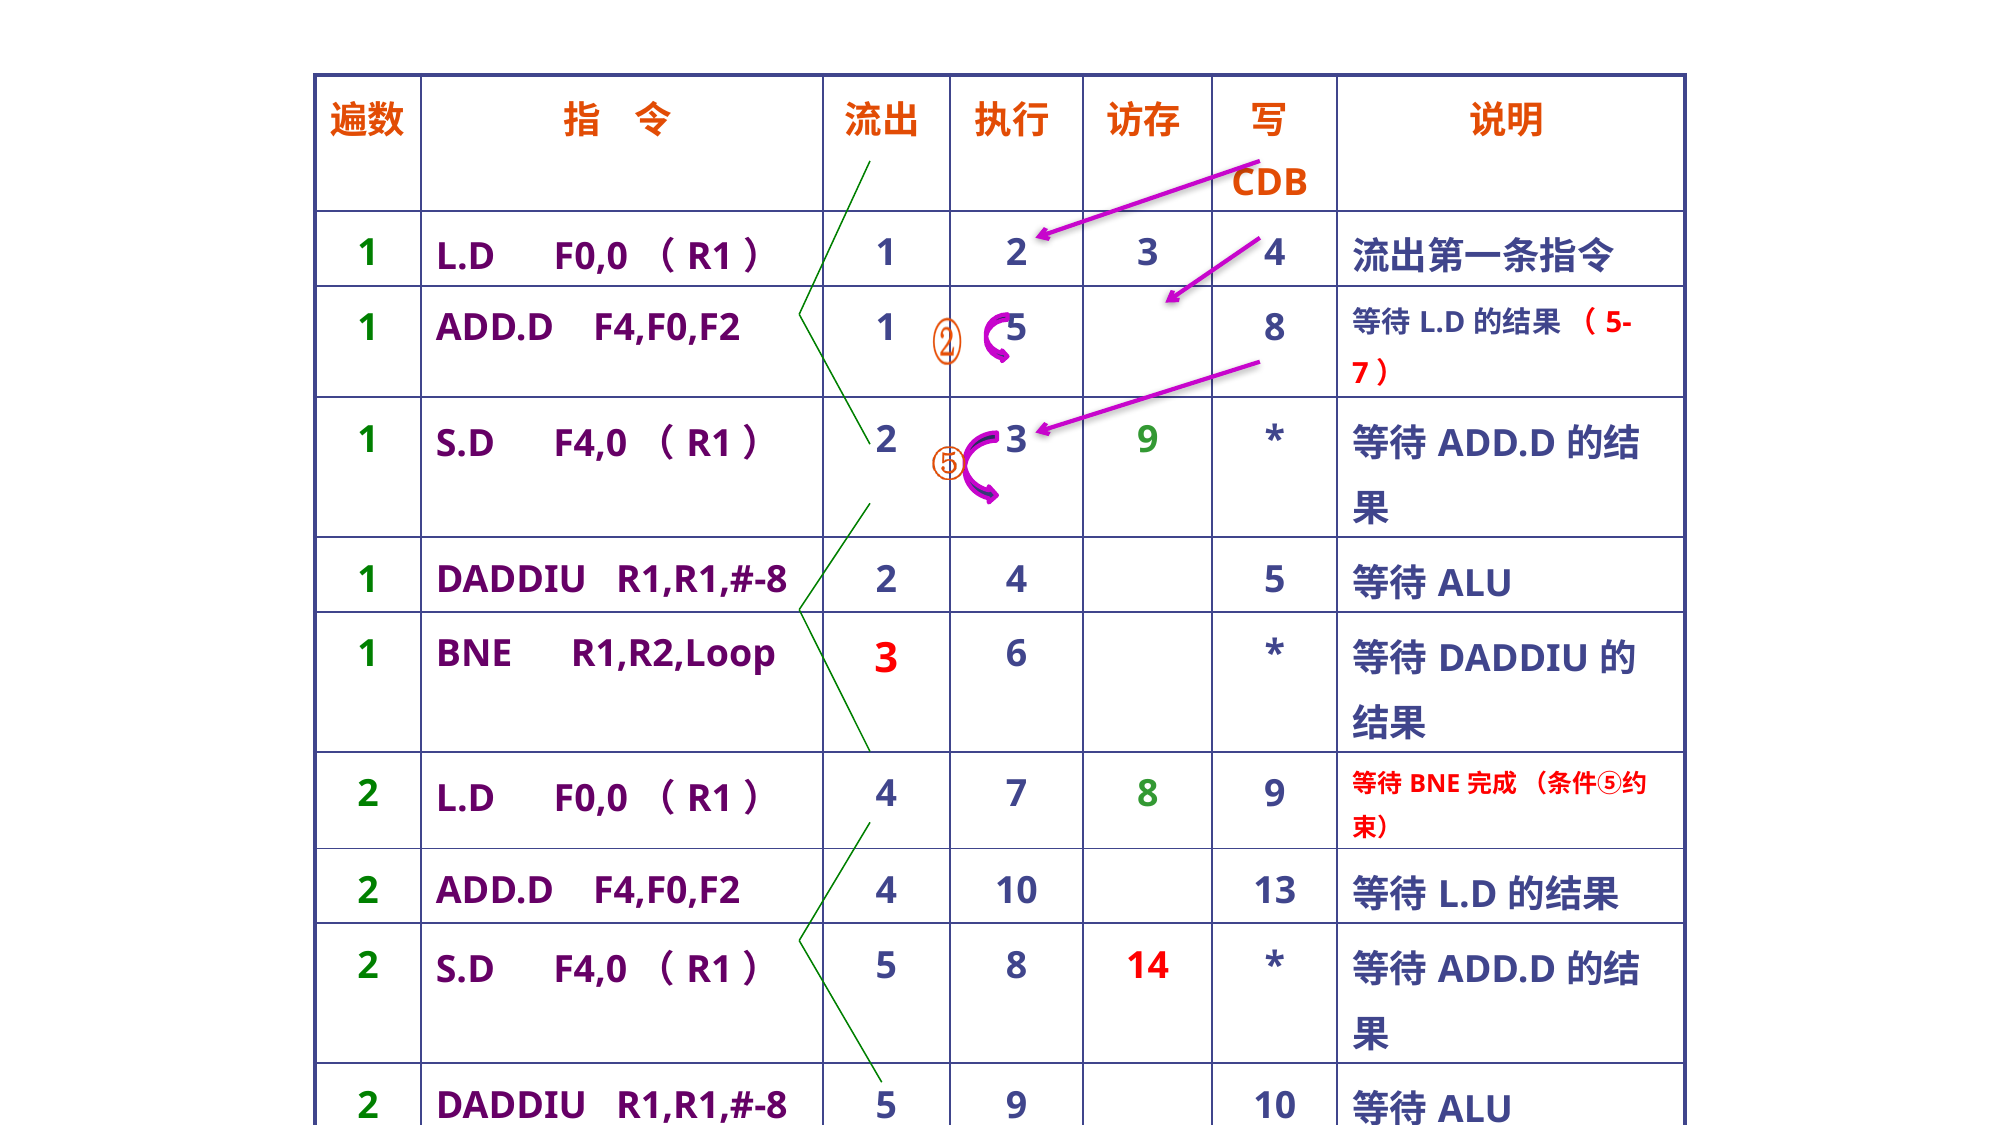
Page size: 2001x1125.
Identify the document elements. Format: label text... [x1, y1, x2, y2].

table_cell 3 [824, 613, 949, 751]
table_header 遍数 [317, 77, 420, 210]
table_cell 流出第一条指令 [1338, 212, 1683, 285]
table_cell 4 [1264, 212, 1336, 285]
table_header 执行 [951, 77, 1082, 210]
table_cell 2 [951, 212, 1082, 285]
table_cell 等待ADD.D的结果 [1338, 924, 1683, 1062]
table_cell 9 [1084, 440, 1211, 536]
text_box [991, 430, 1000, 444]
table_cell 等待DADDIU的结果 [1338, 613, 1683, 751]
table_header 流出 [824, 77, 949, 210]
table_cell 9 [1213, 753, 1336, 848]
table_cell 5 [1213, 538, 1336, 611]
table_cell 2 [317, 924, 420, 1062]
table_cell 1 [317, 287, 420, 396]
table_cell 2 [824, 398, 949, 536]
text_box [1035, 160, 1261, 238]
table_cell DADDIU R1,R1,#-8 [422, 1064, 822, 1125]
table_cell 1 [317, 538, 420, 611]
table_cell 5 [824, 924, 949, 1062]
table_cell 14 [1084, 924, 1211, 1062]
table_cell L.D F0,0（R1） [422, 753, 822, 848]
text_box [992, 486, 1000, 503]
table_cell 等待ALU [1338, 1064, 1683, 1125]
table_cell [1084, 538, 1211, 611]
table_cell 5 [951, 287, 1082, 396]
table_cell 3 [1084, 246, 1160, 285]
table_cell 1 [317, 613, 420, 751]
table_cell 2 [824, 538, 949, 611]
table_cell 等待ALU [1338, 538, 1683, 611]
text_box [1035, 361, 1261, 433]
table_cell * [1213, 924, 1336, 1062]
table_header 说明 [1338, 77, 1683, 210]
table_cell 2 [317, 753, 420, 848]
table_cell DADDIU R1,R1,#-8 [422, 538, 822, 611]
table_cell 9 [951, 1064, 1082, 1125]
table_cell 13 [1213, 849, 1336, 922]
table_cell 等待BNE完成 （条件⑤约束） [1338, 753, 1683, 848]
table_cell 6 [951, 613, 1082, 751]
table_cell ADD.D F4,F0,F2 [422, 287, 822, 396]
table_cell L.D F0,0（R1） [422, 212, 822, 285]
table_cell BNE R1,R2,Loop [422, 613, 822, 751]
table_header 指 令 [422, 77, 822, 210]
table_cell [1084, 287, 1211, 360]
table_cell [1084, 613, 1211, 751]
table_cell 4 [824, 753, 949, 848]
table_cell 3 [951, 398, 1082, 536]
table_header 写CDB [1213, 77, 1336, 210]
text_box [985, 312, 1010, 364]
table_cell 1 [317, 212, 420, 285]
table_cell 8 [1213, 287, 1336, 396]
table_cell ADD.D F4,F0,F2 [422, 849, 822, 922]
table_cell [1084, 849, 1211, 922]
table_cell 7 [951, 753, 1082, 848]
table_cell 1 [317, 398, 420, 536]
table_cell * [1213, 398, 1336, 536]
table_cell 8 [1084, 753, 1211, 848]
table_cell 5 [824, 1064, 949, 1125]
table_cell 2 [317, 1064, 420, 1125]
table_cell 4 [951, 538, 1082, 611]
table_cell S.D F4,0（R1） [422, 924, 822, 1062]
table_cell 1 [824, 212, 949, 285]
table_cell S.D F4,0（R1） [422, 398, 822, 536]
table_cell 等待L.D的结果 [1338, 849, 1683, 922]
picture [905, 426, 988, 504]
picture [924, 291, 982, 398]
table_cell 8 [951, 924, 1082, 1062]
table_cell 等待ADD.D的结果 [1338, 398, 1683, 536]
table_cell 2 [317, 849, 420, 922]
table_cell * [1213, 613, 1336, 751]
table_cell [1084, 1064, 1211, 1125]
table_cell 等待L.D的结果 （5-7） [1338, 287, 1683, 396]
table_cell 1 [824, 287, 949, 396]
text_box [1165, 237, 1261, 303]
table_cell 4 [824, 849, 949, 922]
table_header 访存 [1084, 77, 1211, 159]
table_cell 10 [951, 849, 1082, 922]
table_cell 10 [1213, 1064, 1336, 1125]
